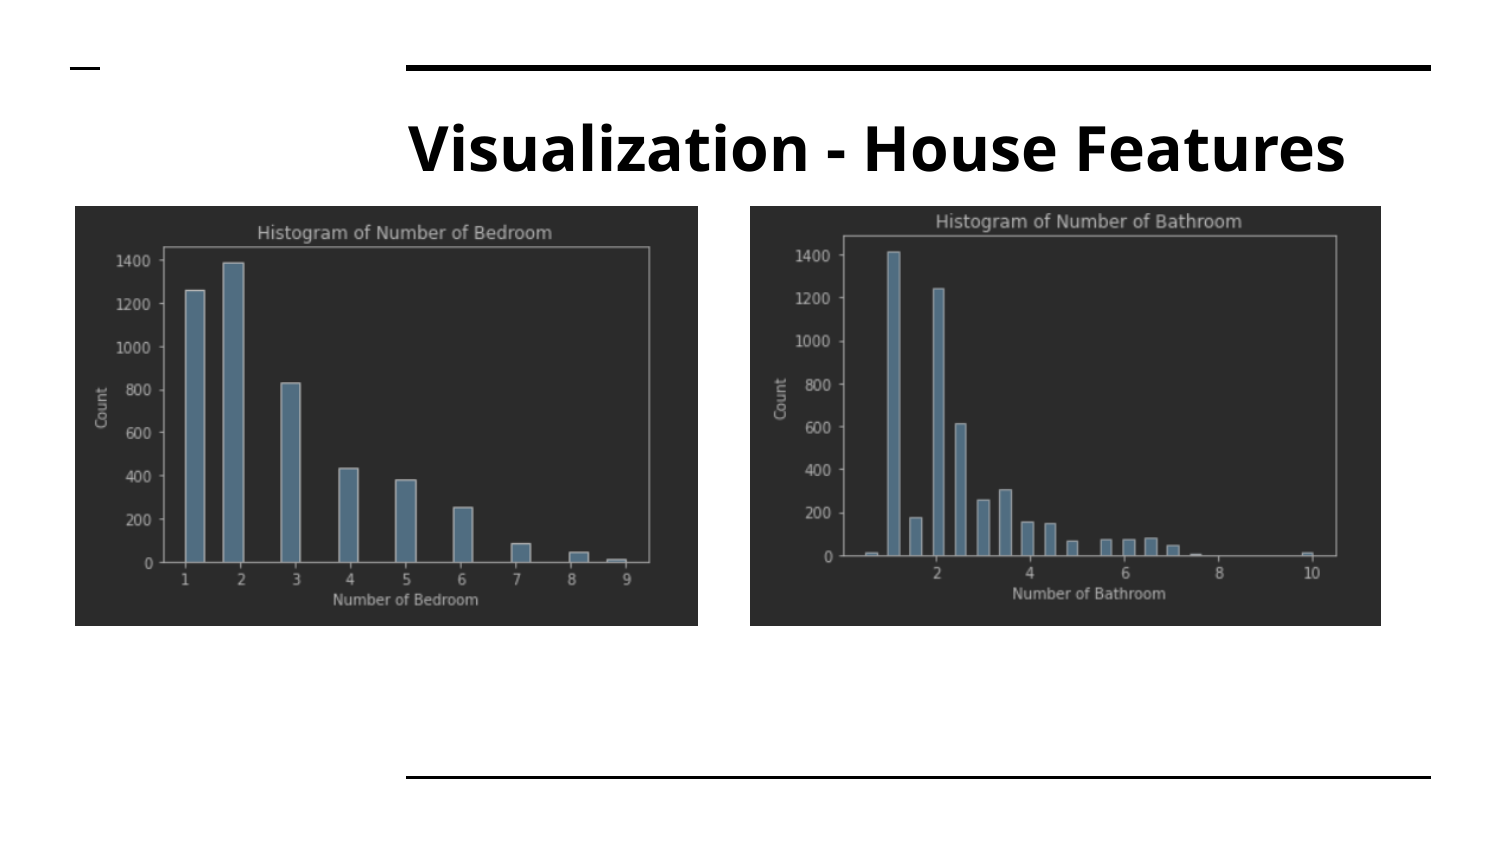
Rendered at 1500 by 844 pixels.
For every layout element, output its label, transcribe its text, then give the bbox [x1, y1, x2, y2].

picture [749, 206, 1381, 626]
title Visualization - House Features [393, 94, 1431, 199]
picture [75, 206, 699, 626]
